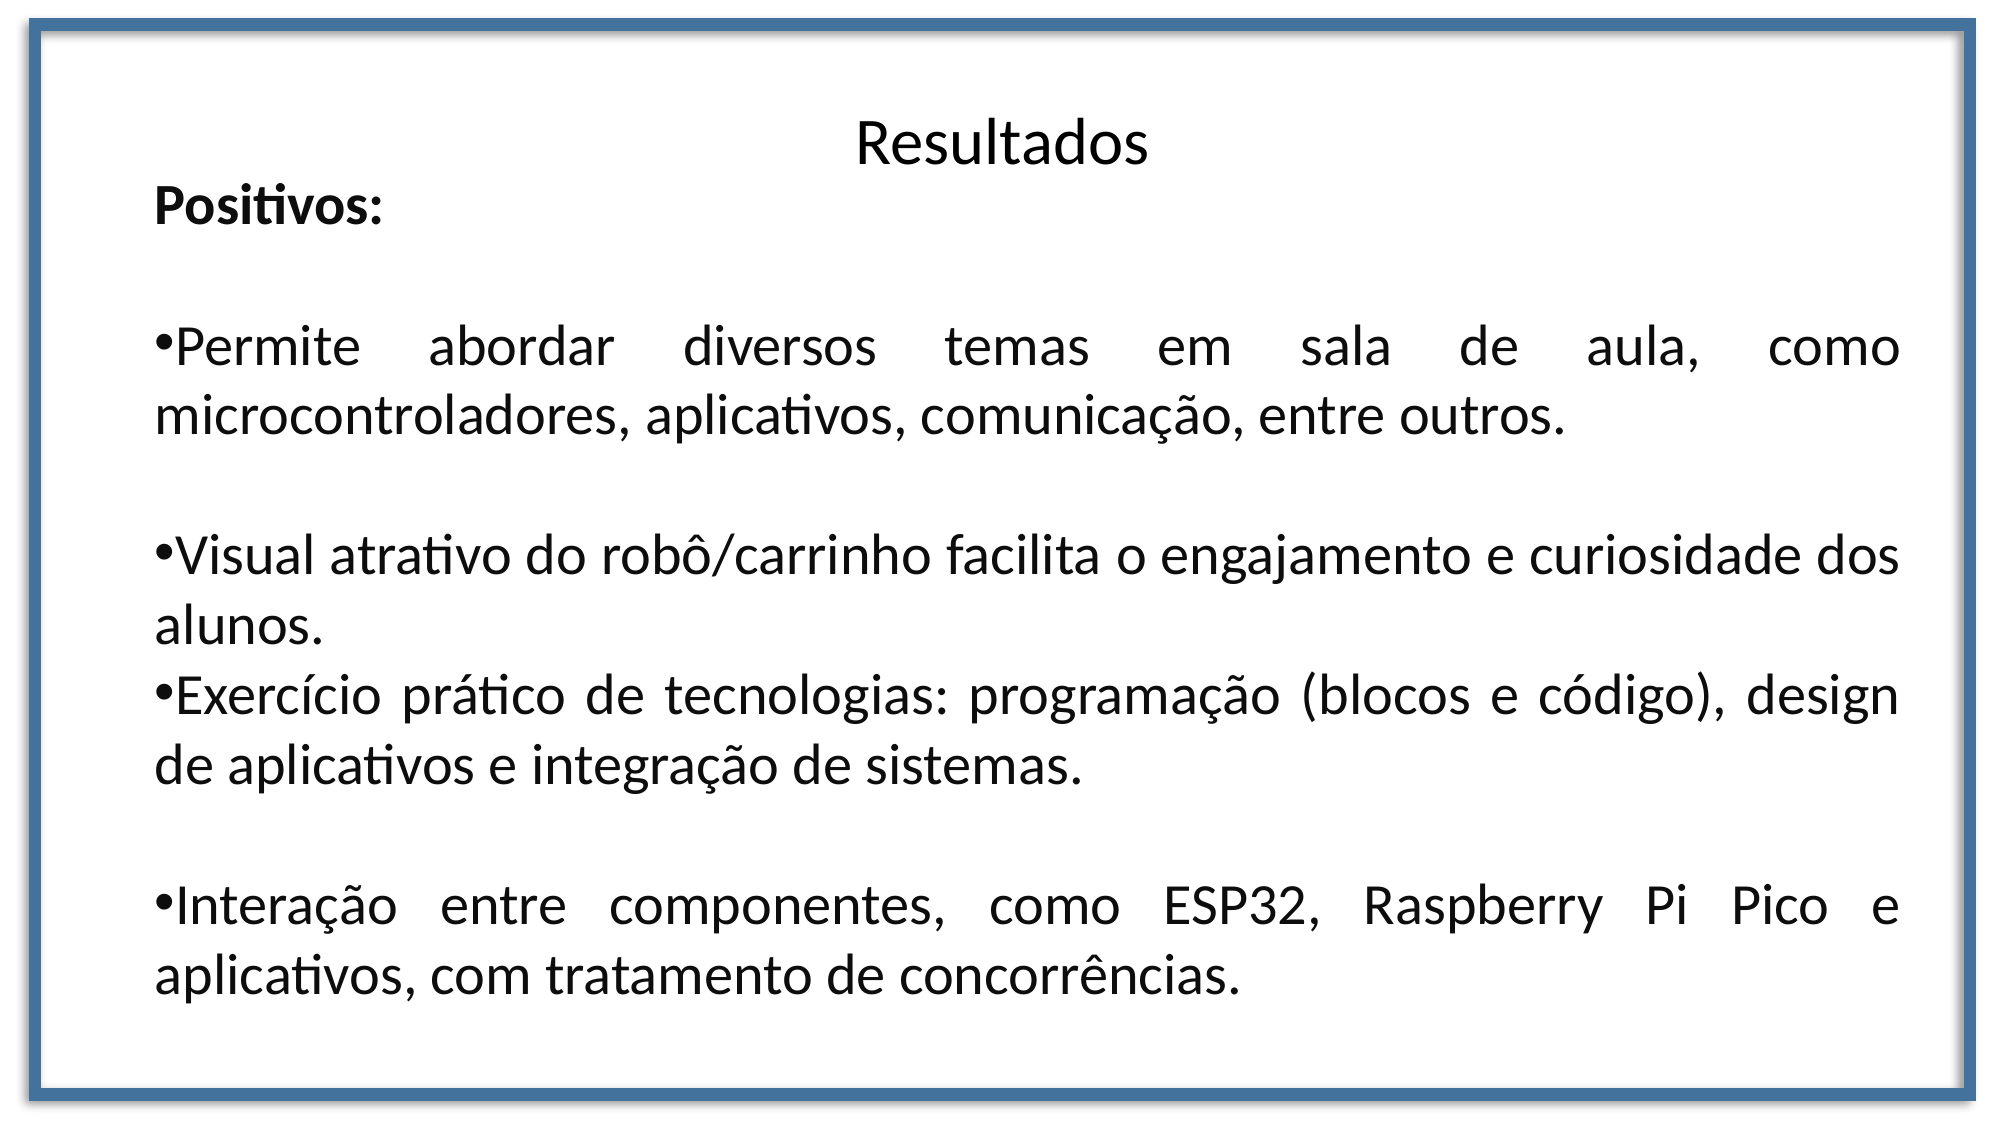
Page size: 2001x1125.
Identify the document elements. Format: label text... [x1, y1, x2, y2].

text_box [34, 23, 1971, 1095]
text_box Positivos: Permite abordar diversos temas em sala de aula, como microcontroladores, aplicativos, comunicação, entre outros. Visual atrativo do robô/carrinho facilita o engajamento e curiosidade dos alunos. Exercício prático de tecnologias: programação (blocos e código), design de aplicativos e integração de sistemas. Interação entre componentes, como ESP32, Raspberry Pi Pico e aplicativos, com tratamento de concorrências. [139, 159, 1917, 1014]
